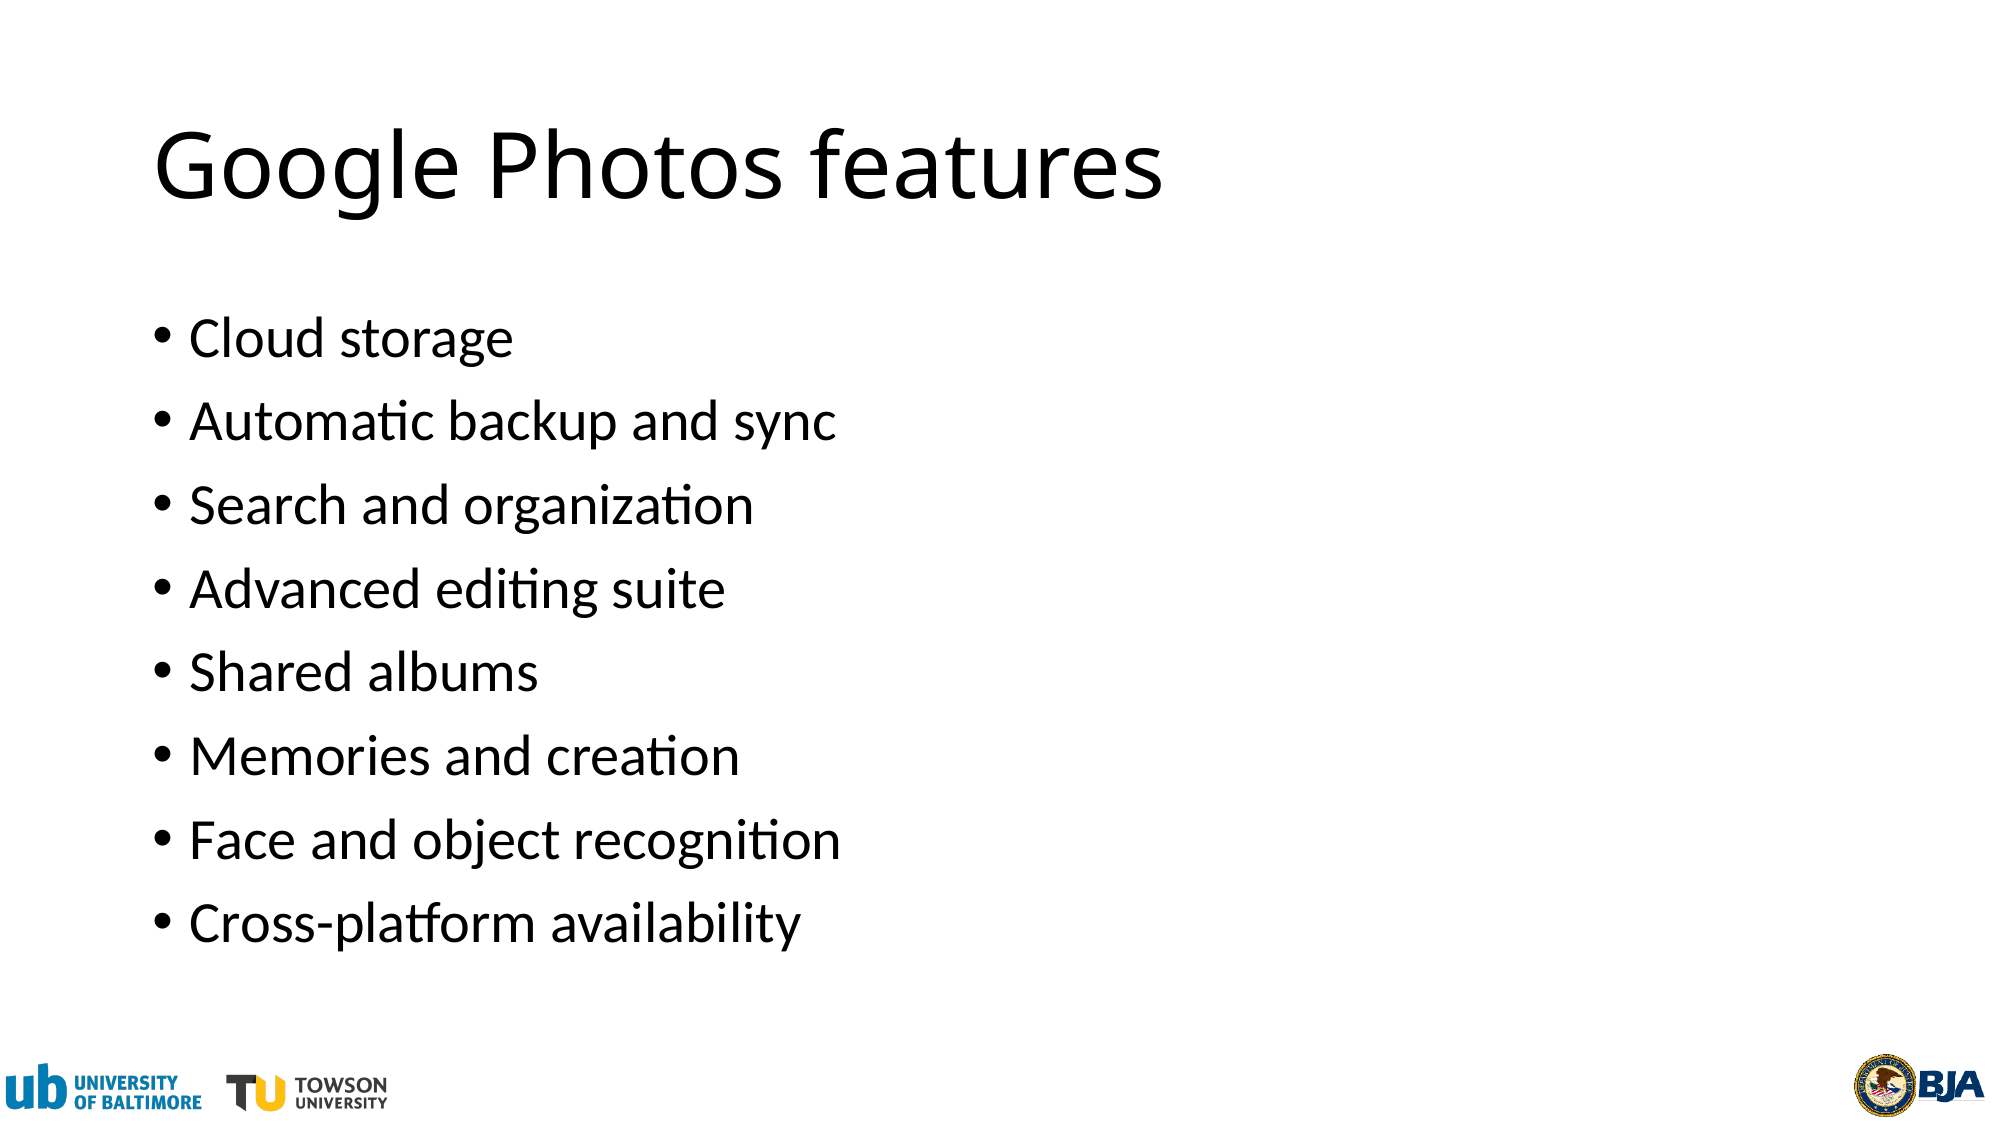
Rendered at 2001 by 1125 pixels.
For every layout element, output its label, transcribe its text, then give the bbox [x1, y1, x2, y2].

picture [1854, 1054, 1986, 1117]
title Google Photos features [137, 59, 1863, 278]
list Cloud storage Automatic backup and sync Search and organization Advanced editing suite Shared albums Memories and creation Face and object recognition Cross-platform availability [137, 299, 1863, 1014]
picture [0, 1031, 407, 1125]
